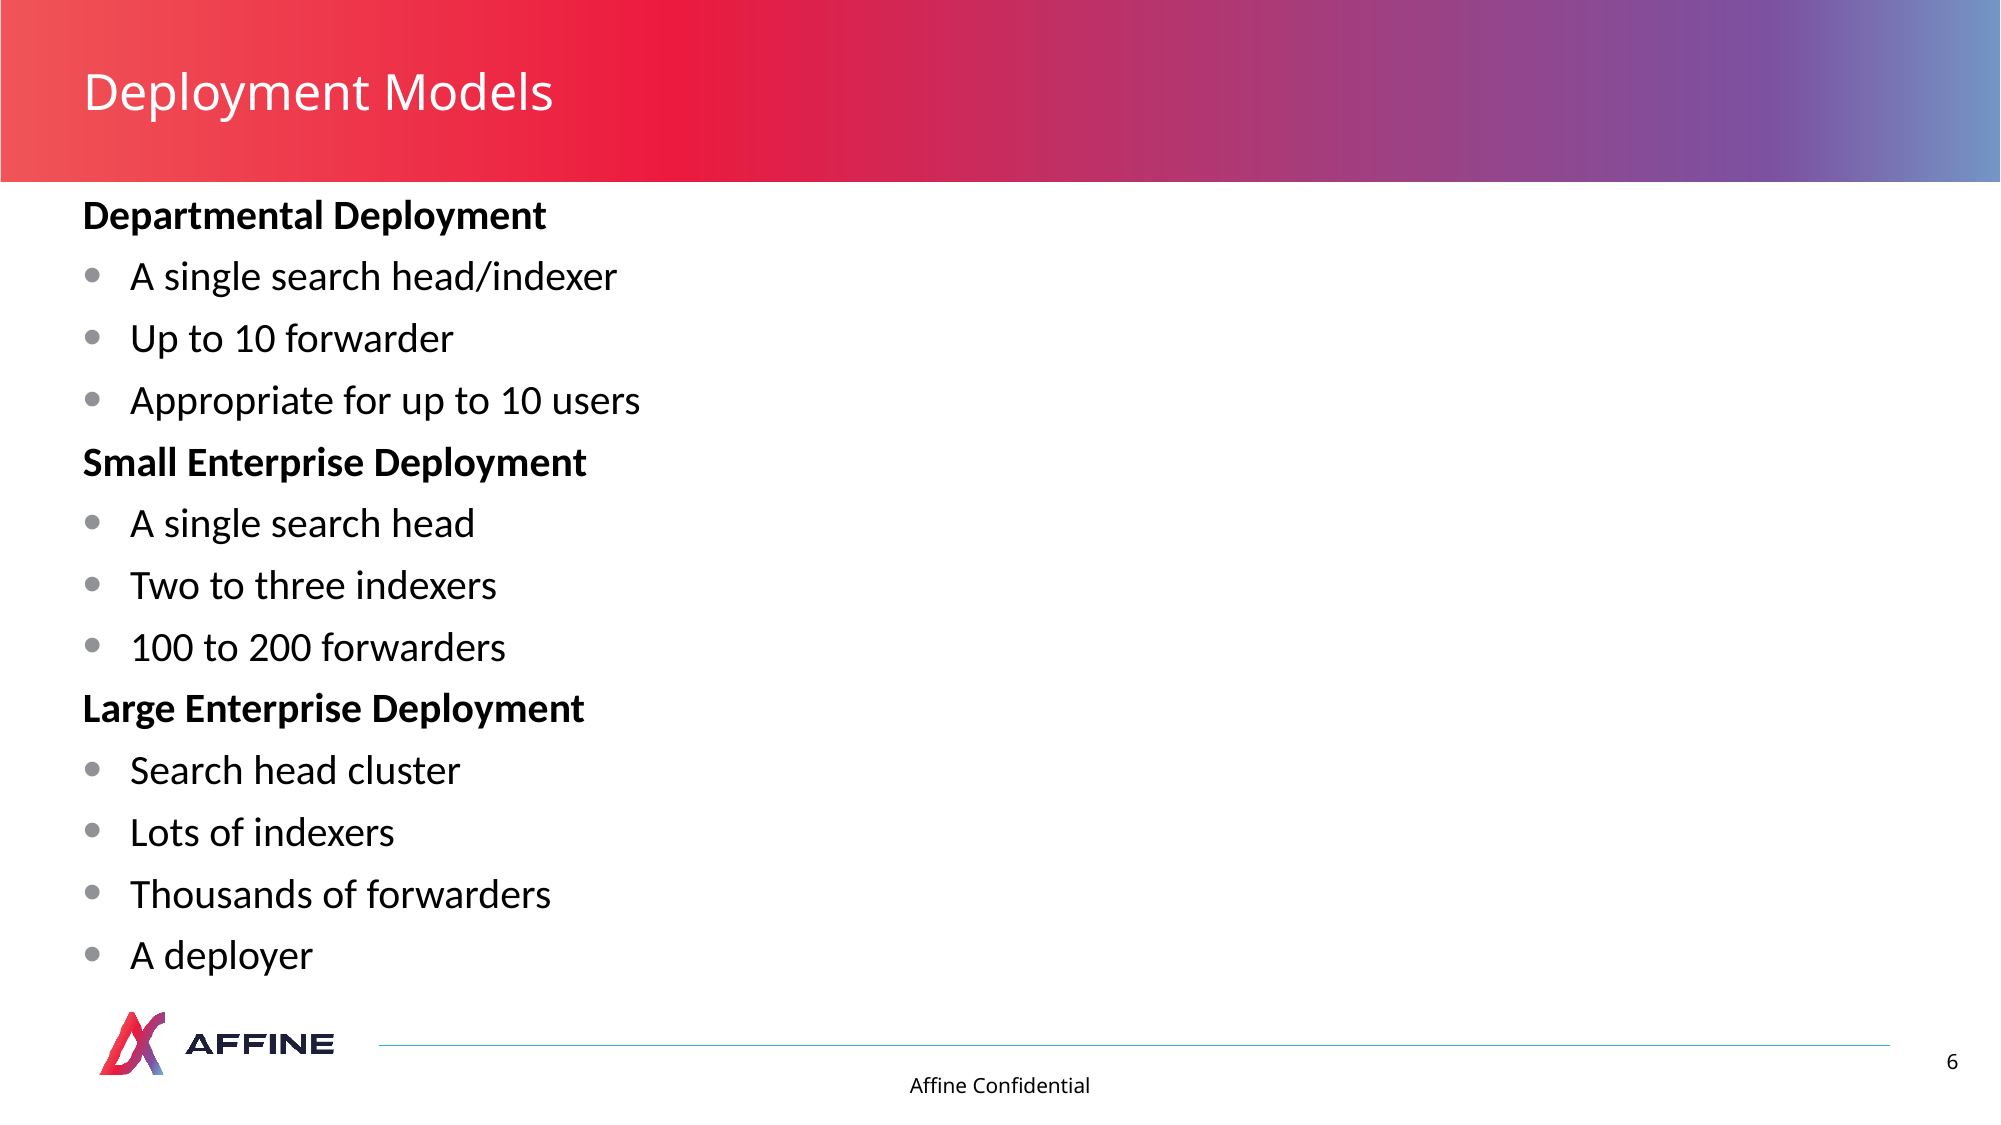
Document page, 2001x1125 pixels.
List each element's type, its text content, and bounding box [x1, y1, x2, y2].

title Deployment Models [68, 27, 1930, 154]
slide_number 6 [1853, 1019, 1974, 1106]
picture [99, 1012, 334, 1075]
picture [2, 0, 1999, 182]
text_box Departmental Deployment A single search head/indexer Up to 10 forwarder Appropriate for up to 10 users Small Enterprise Deployment A single search head Two to three indexers 100 to 200 forwarders Large Enterprise Deployment Search head cluster Lots of indexers Thousands of forwarders A deployer [68, 185, 1747, 988]
